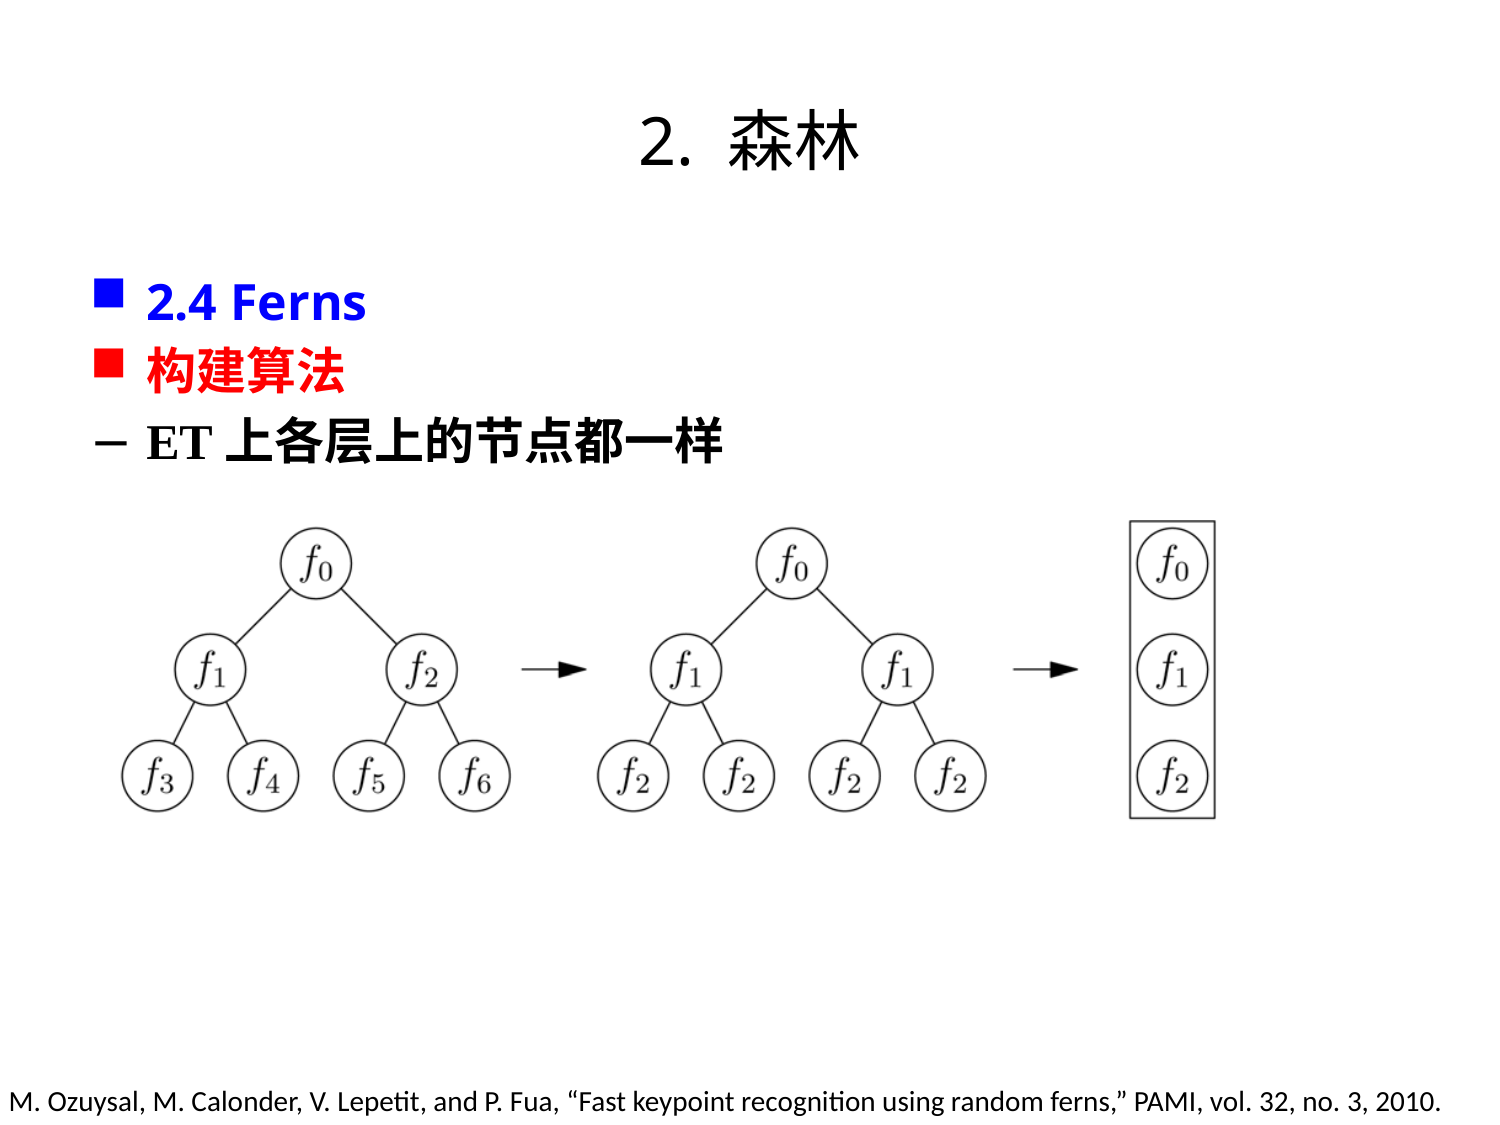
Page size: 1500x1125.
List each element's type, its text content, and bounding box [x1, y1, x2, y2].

text_box M. Ozuysal, M. Calonder, V. Lepetit, and P. Fua, “Fast keypoint recognition using random ferns,” PAMI, vol. 32, no. 3, 2010. [0, 1075, 1477, 1125]
picture [100, 503, 1240, 835]
title 2. 森林 [75, 45, 1425, 233]
list 2.4 Ferns 构建算法 ET上各层上的节点都一样 [75, 262, 1425, 1005]
